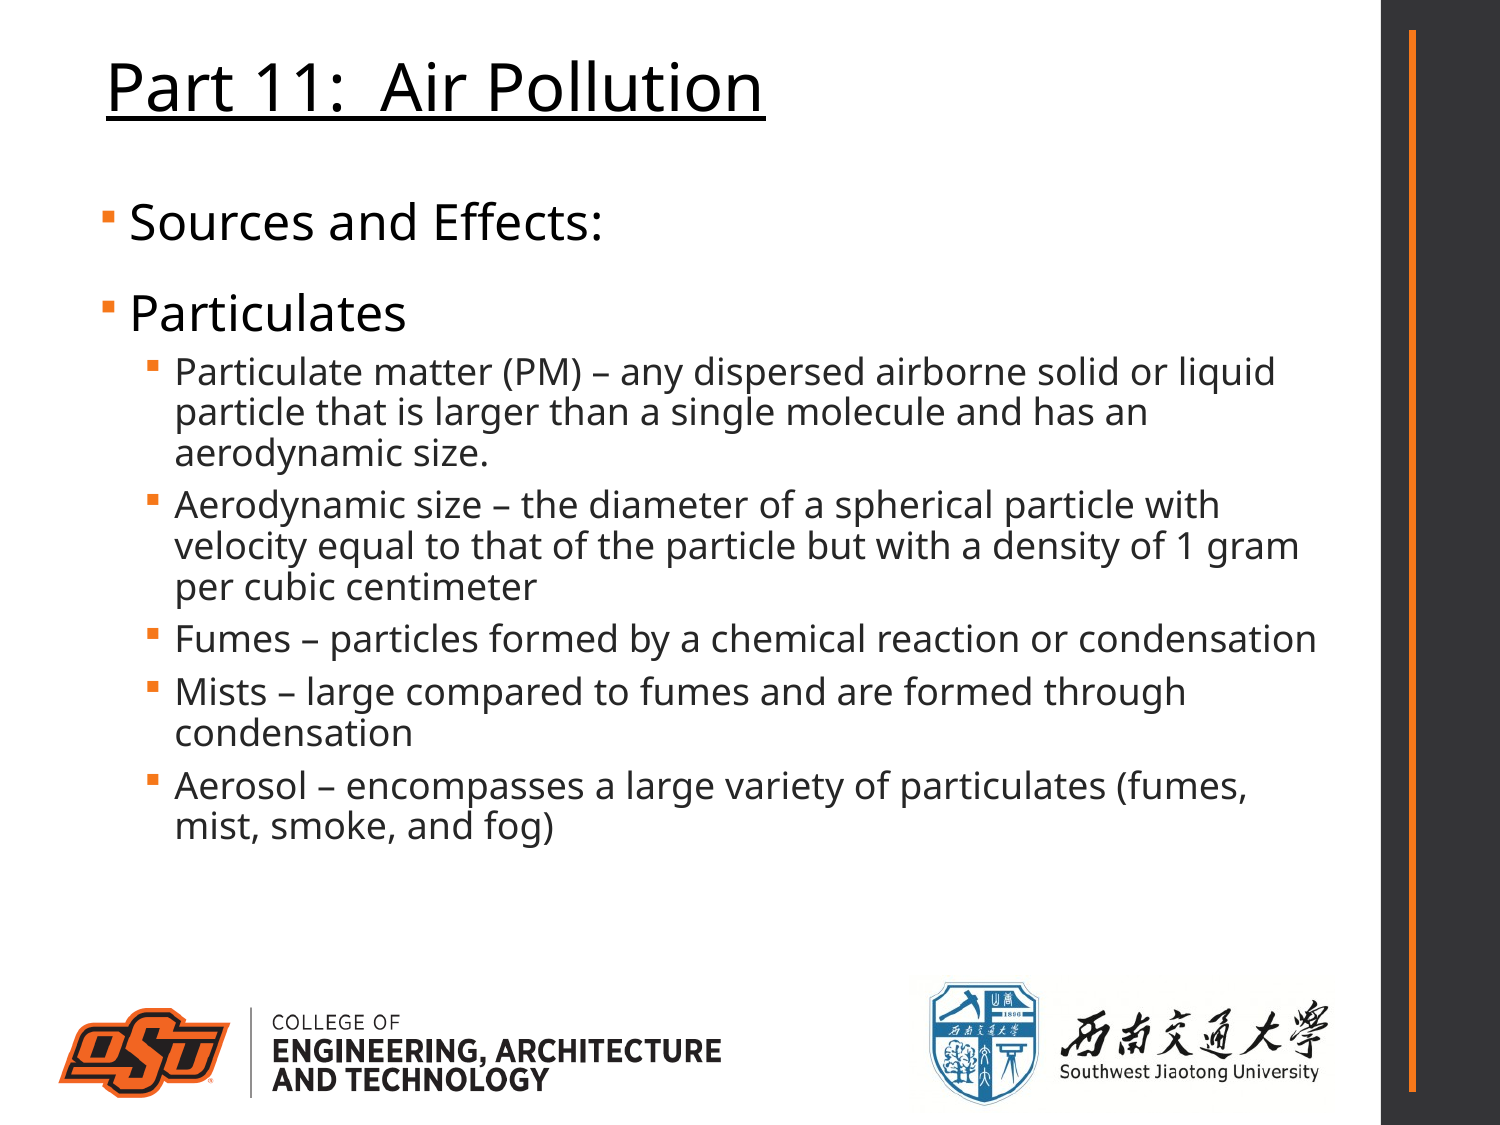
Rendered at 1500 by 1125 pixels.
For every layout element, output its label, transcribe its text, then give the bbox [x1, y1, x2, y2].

text_box Part 11: Air Pollution [90, 37, 1370, 265]
picture [49, 1000, 726, 1117]
list Sources and Effects: Particulates Particulate matter (PM) – any dispersed airborne solid or liquid particle that is larger than a single molecule and has an aerodynamic size. Aerodynamic size – the diameter of a spherical particle with velocity equal to that of the particle but with a density of 1 gram per cubic centimeter Fumes – particles formed by a chemical reaction or condensation Mists – large compared to fumes and are formed through condensation Aerosol – encompasses a large variety of particulates (fumes, mist, smoke, and fog) [84, 187, 1335, 882]
picture [909, 974, 1335, 1113]
